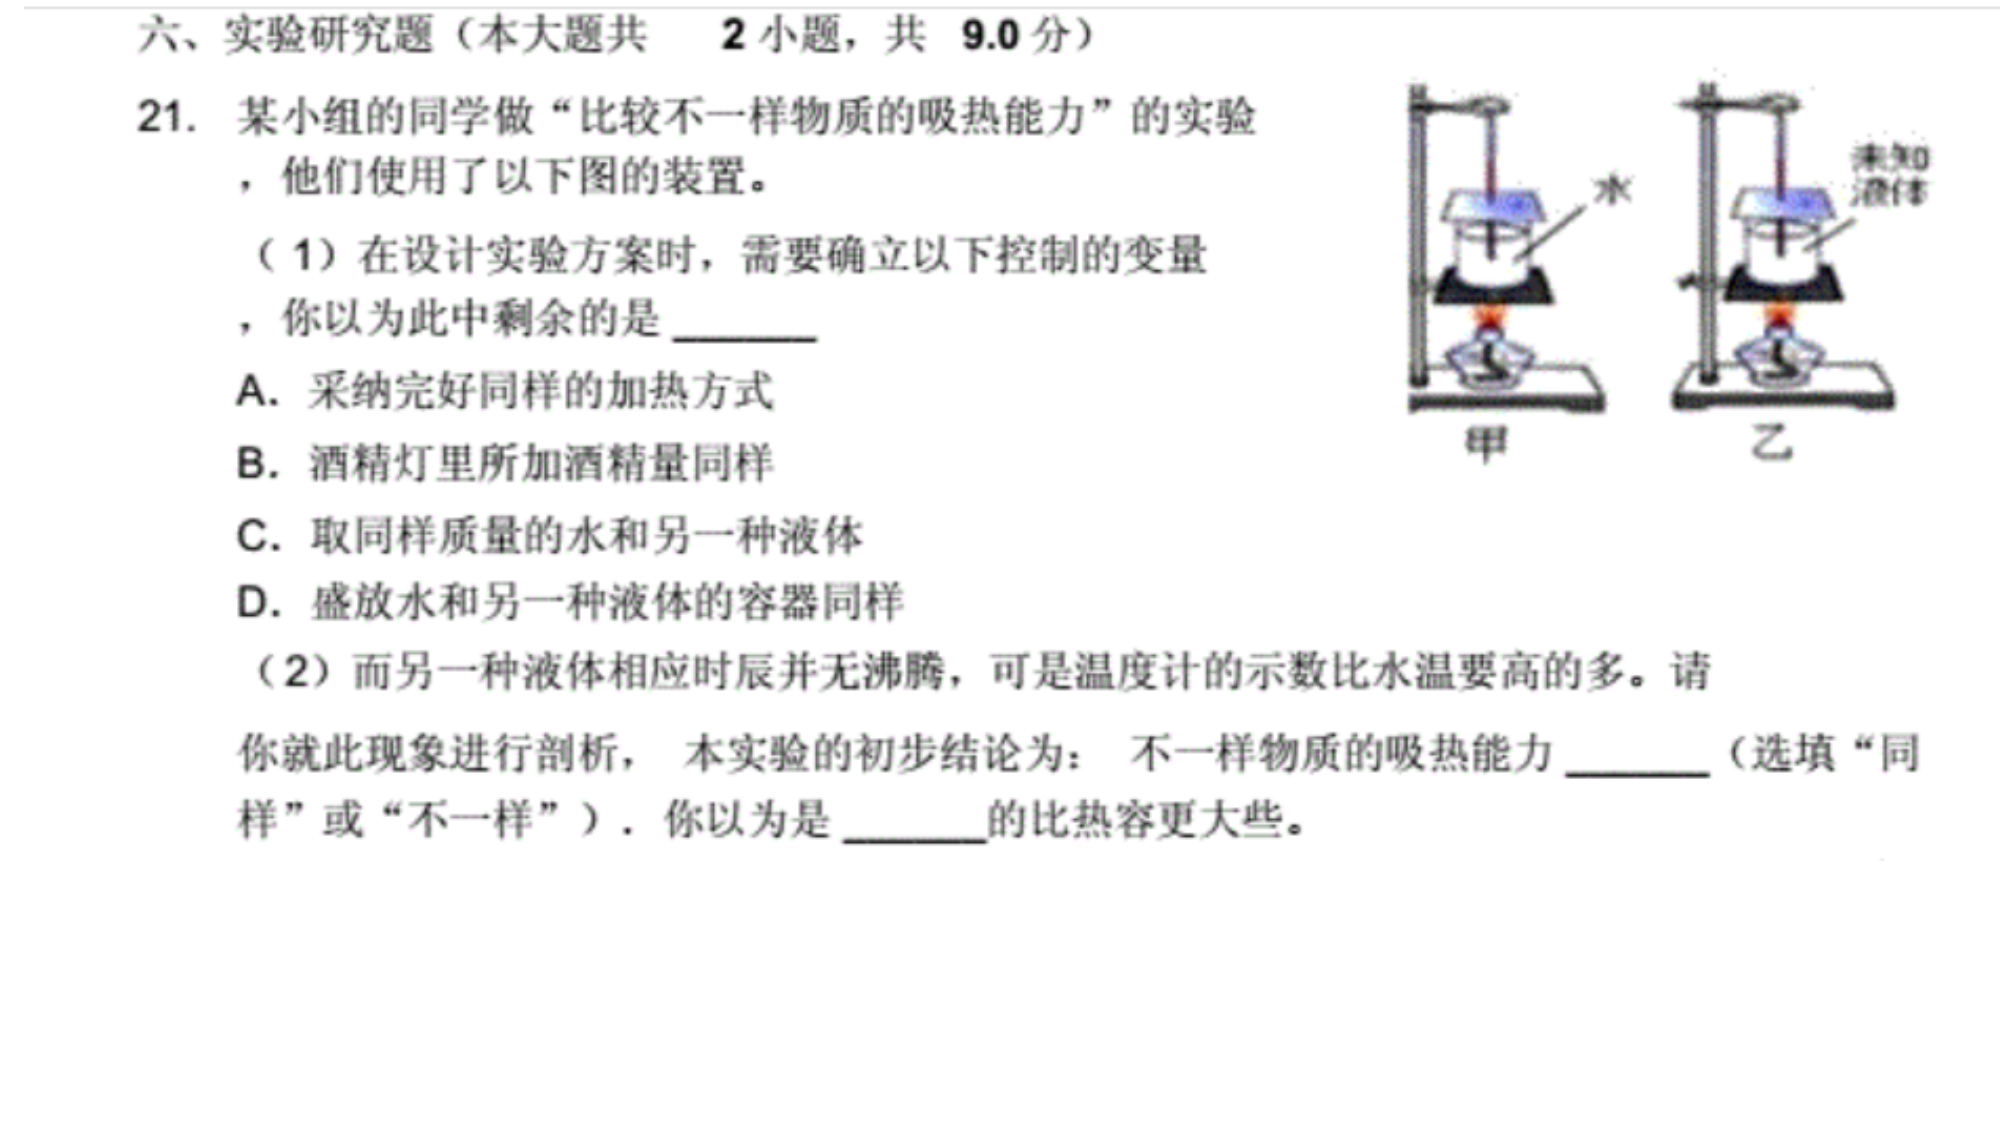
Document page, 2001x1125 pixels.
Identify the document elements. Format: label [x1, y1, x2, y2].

picture [24, 0, 2000, 861]
